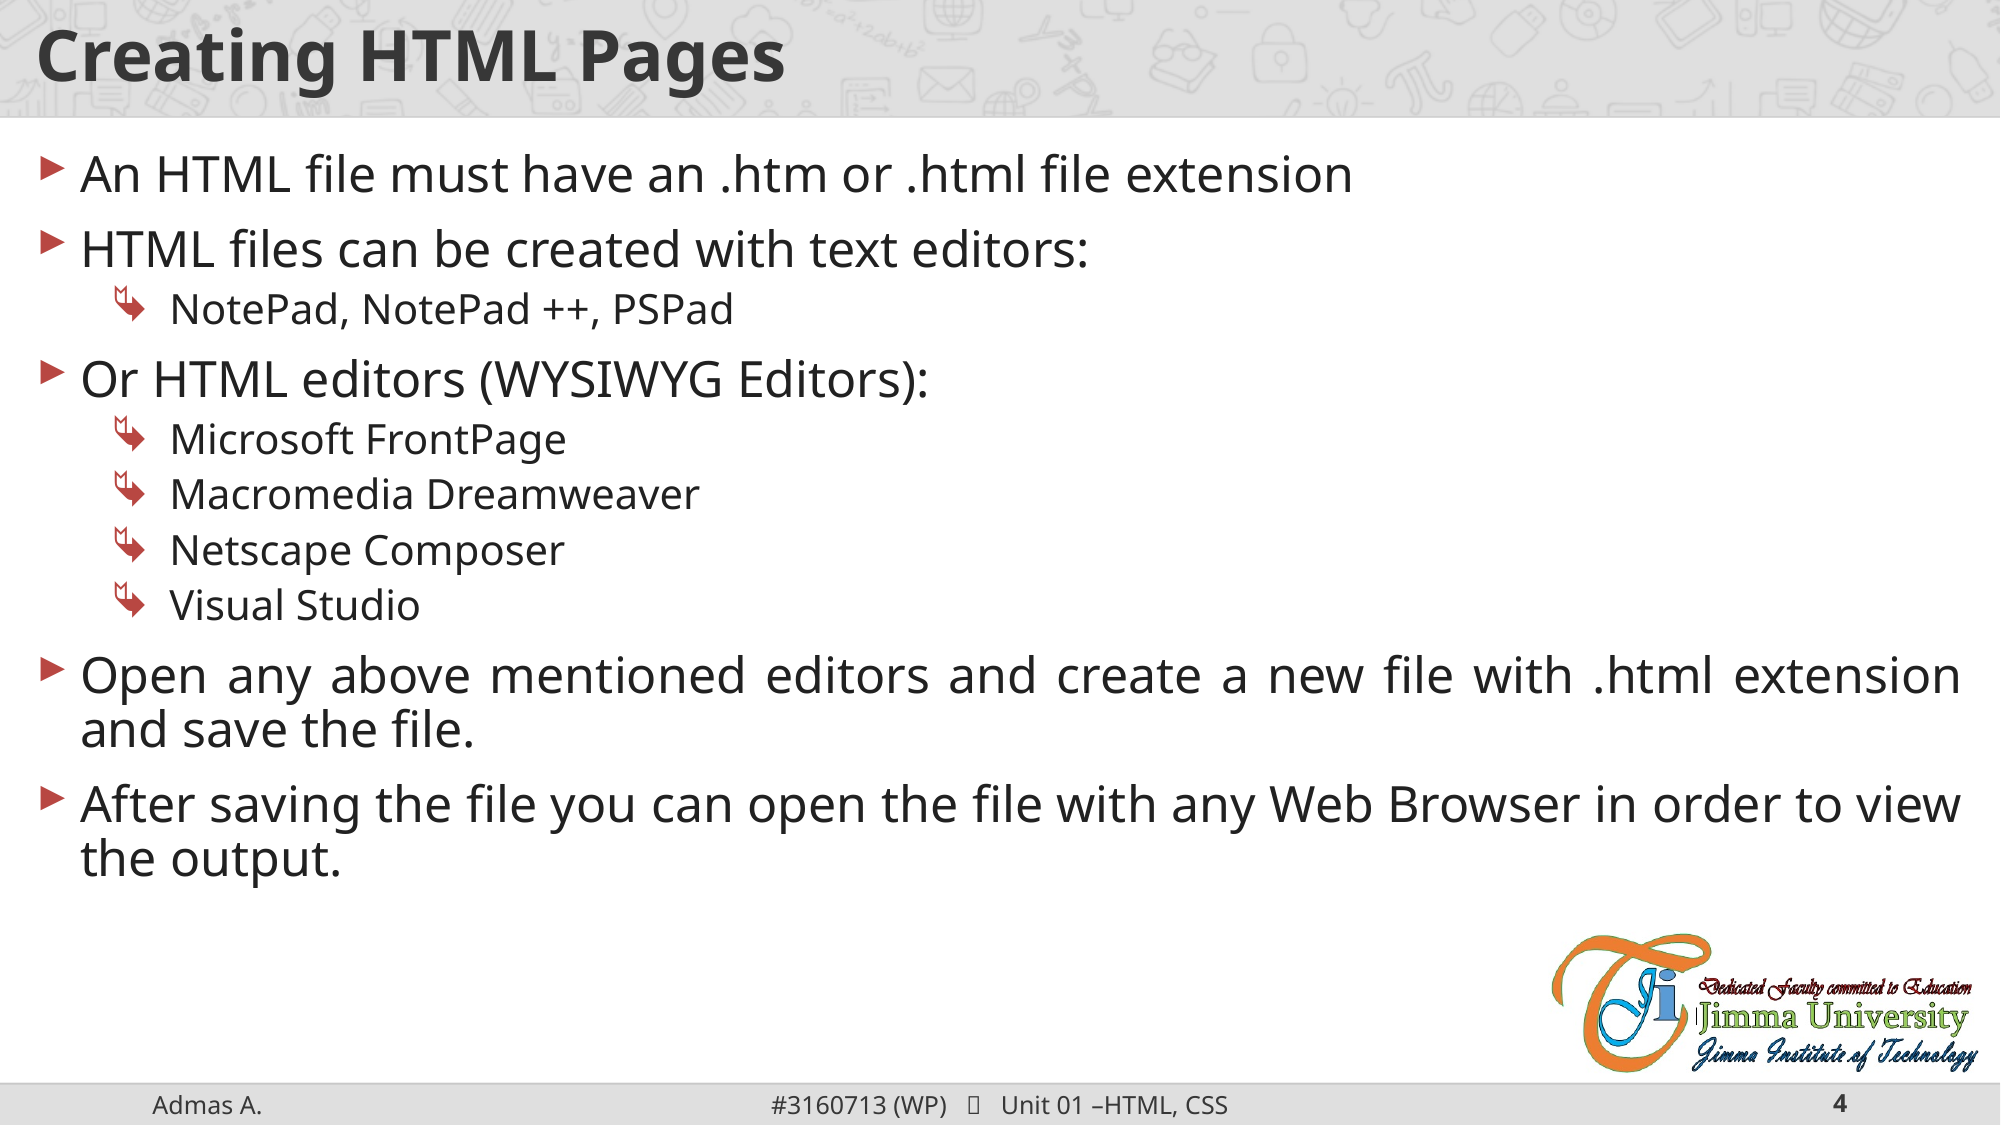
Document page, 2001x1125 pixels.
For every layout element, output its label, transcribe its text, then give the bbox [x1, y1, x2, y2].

list An HTML file must have an .htm or .html file extension HTML files can be created with text editors: NotePad, NotePad ++, PSPad Or HTML editors (WYSIWYG Editors): Microsoft FrontPage Macromedia Dreamweaver Netscape Composer Visual Studio Open any above mentioned editors and create a new file with .html extension and save the file. After saving the file you can open the file with any Web Browser in order to view the output. [21, 141, 1979, 1084]
title Creating HTML Pages [0, 0, 2000, 117]
